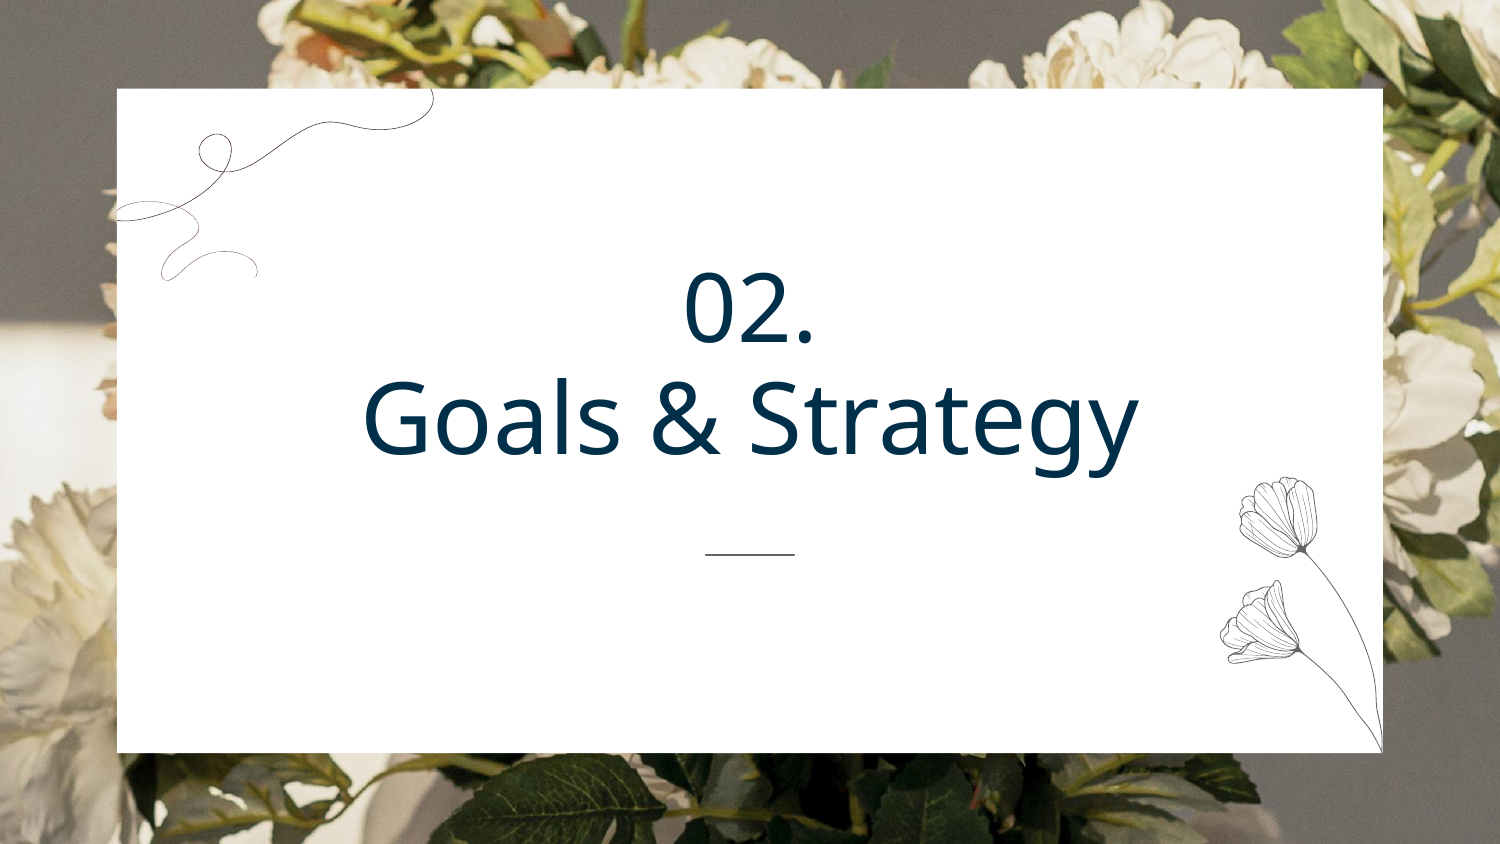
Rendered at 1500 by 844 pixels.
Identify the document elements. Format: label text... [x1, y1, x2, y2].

title 02. [502, 232, 998, 334]
title Goals & Strategy [284, 334, 1216, 496]
picture [0, 0, 1500, 844]
